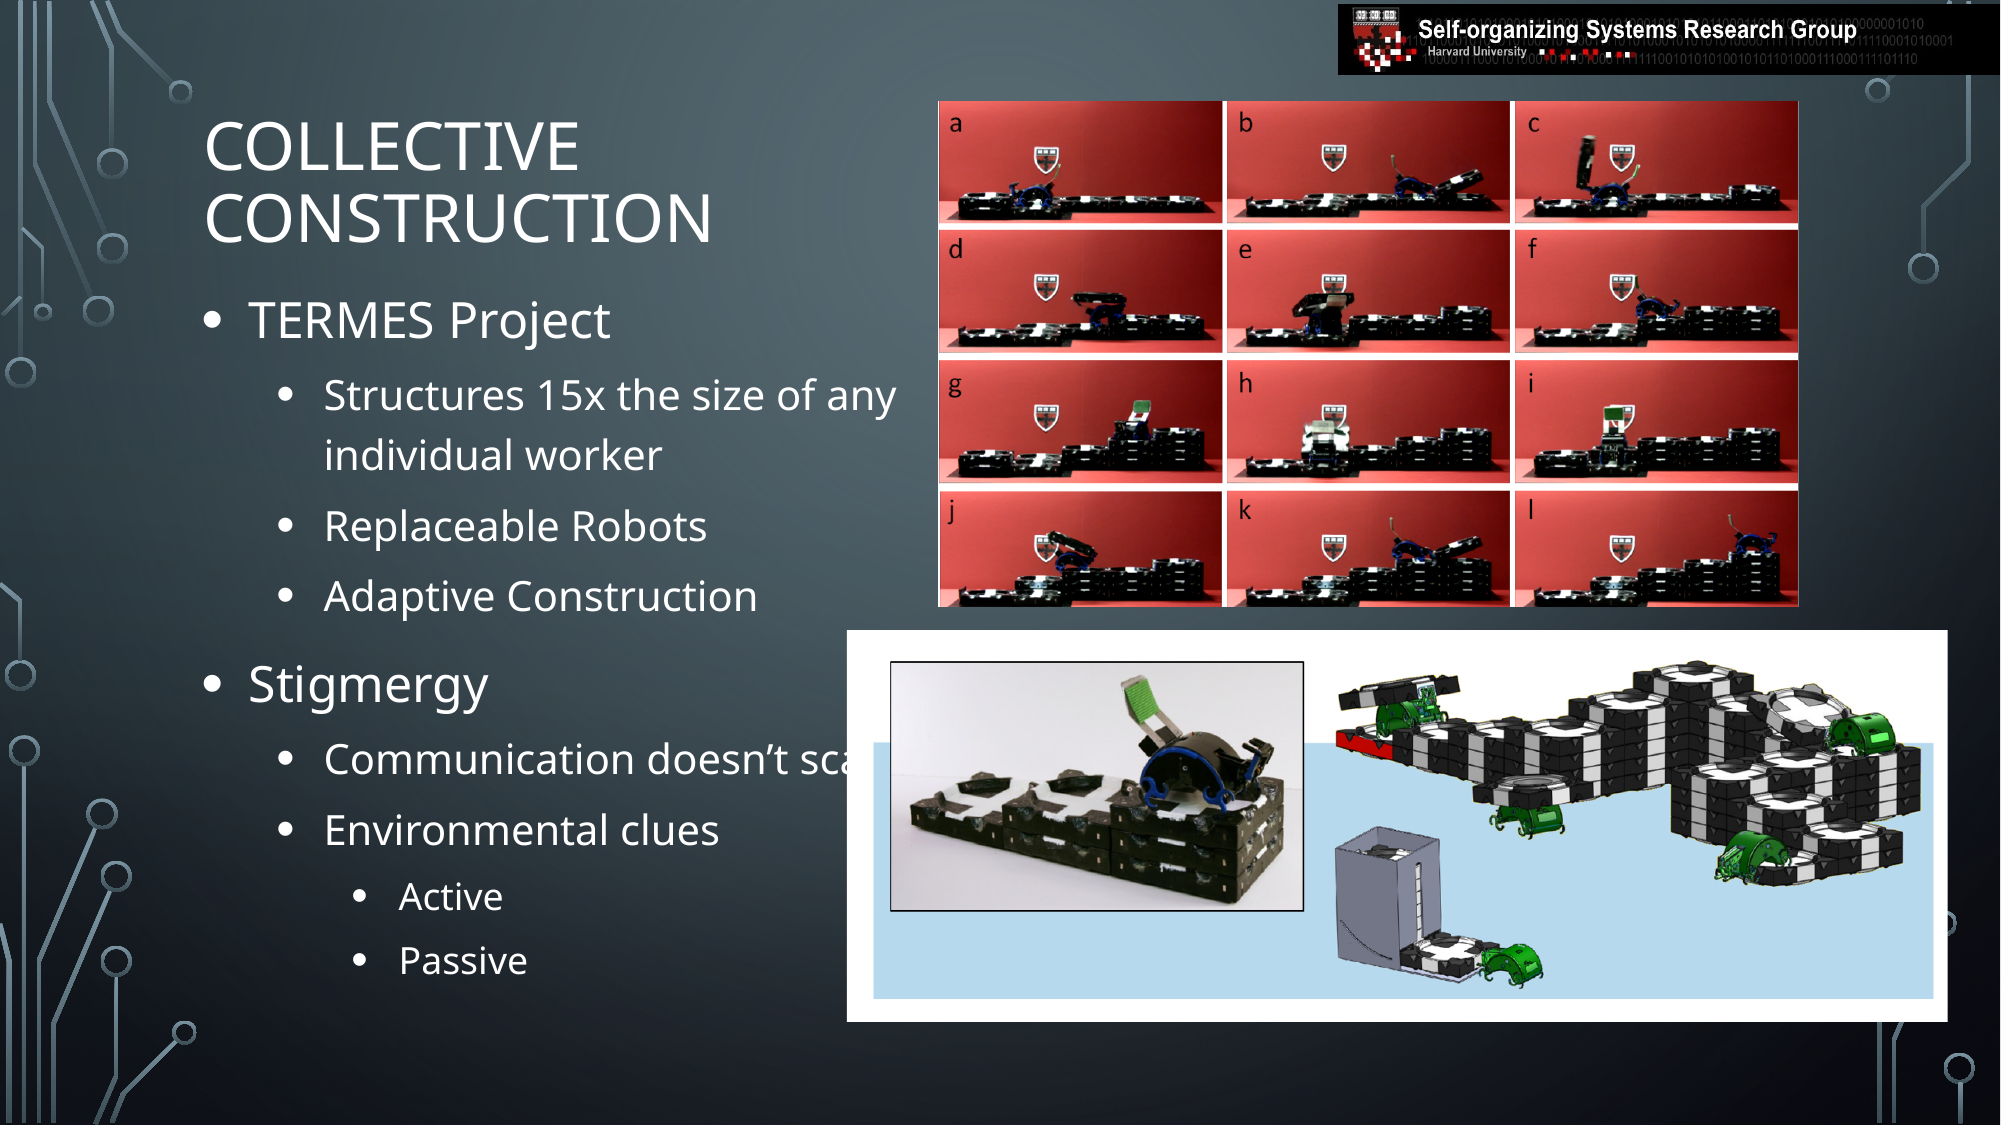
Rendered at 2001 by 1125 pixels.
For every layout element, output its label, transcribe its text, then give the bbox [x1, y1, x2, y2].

title Collective Construction [188, 89, 821, 265]
picture [937, 101, 1799, 607]
list TERMES Project Structures 15x the size of any individual worker Replaceable Robots Adaptive Construction Stigmergy Communication doesn’t scale Environmental clues Active Passive [186, 269, 1002, 1068]
picture [1338, 4, 2000, 75]
picture [846, 630, 1948, 1023]
